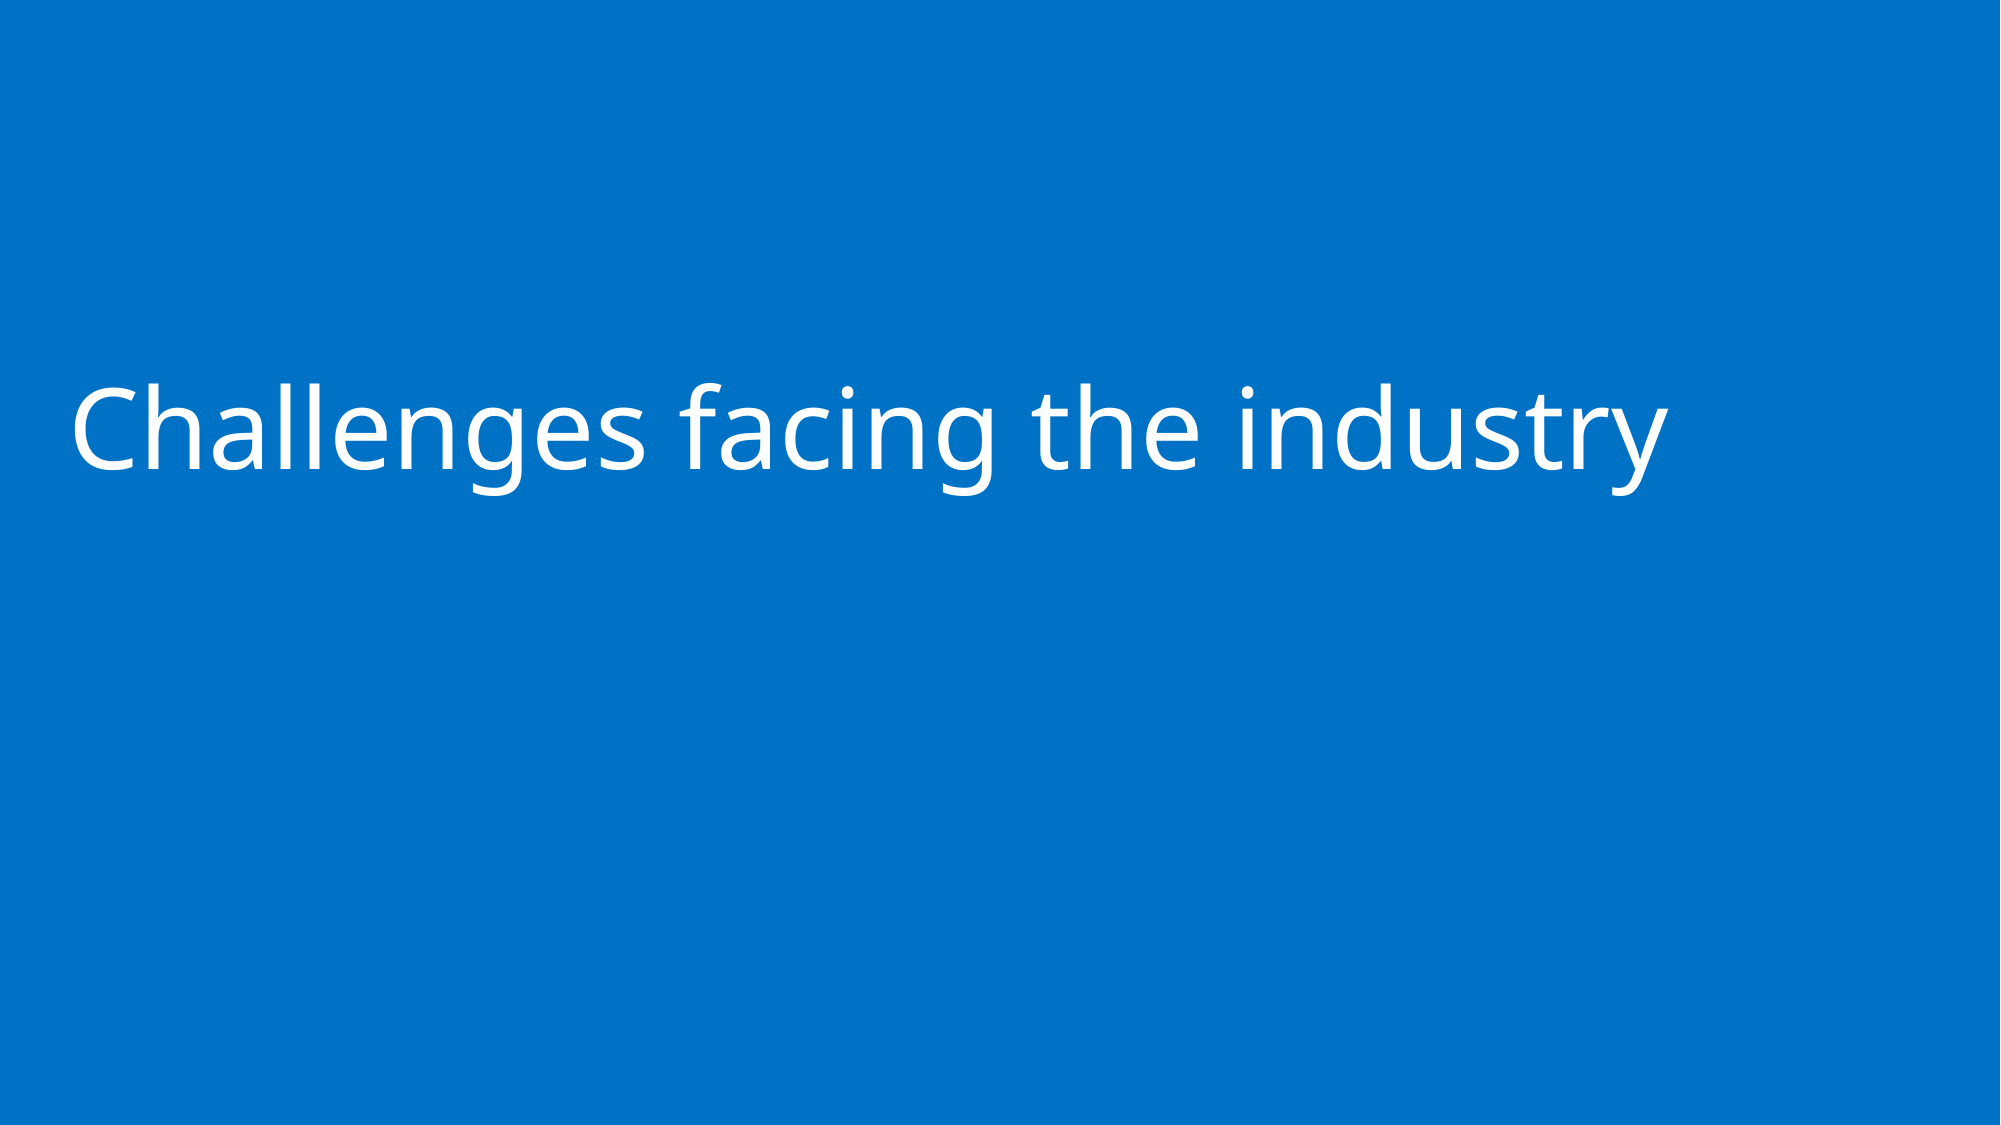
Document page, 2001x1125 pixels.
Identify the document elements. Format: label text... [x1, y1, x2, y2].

title Challenges facing the industry [43, 341, 1709, 509]
